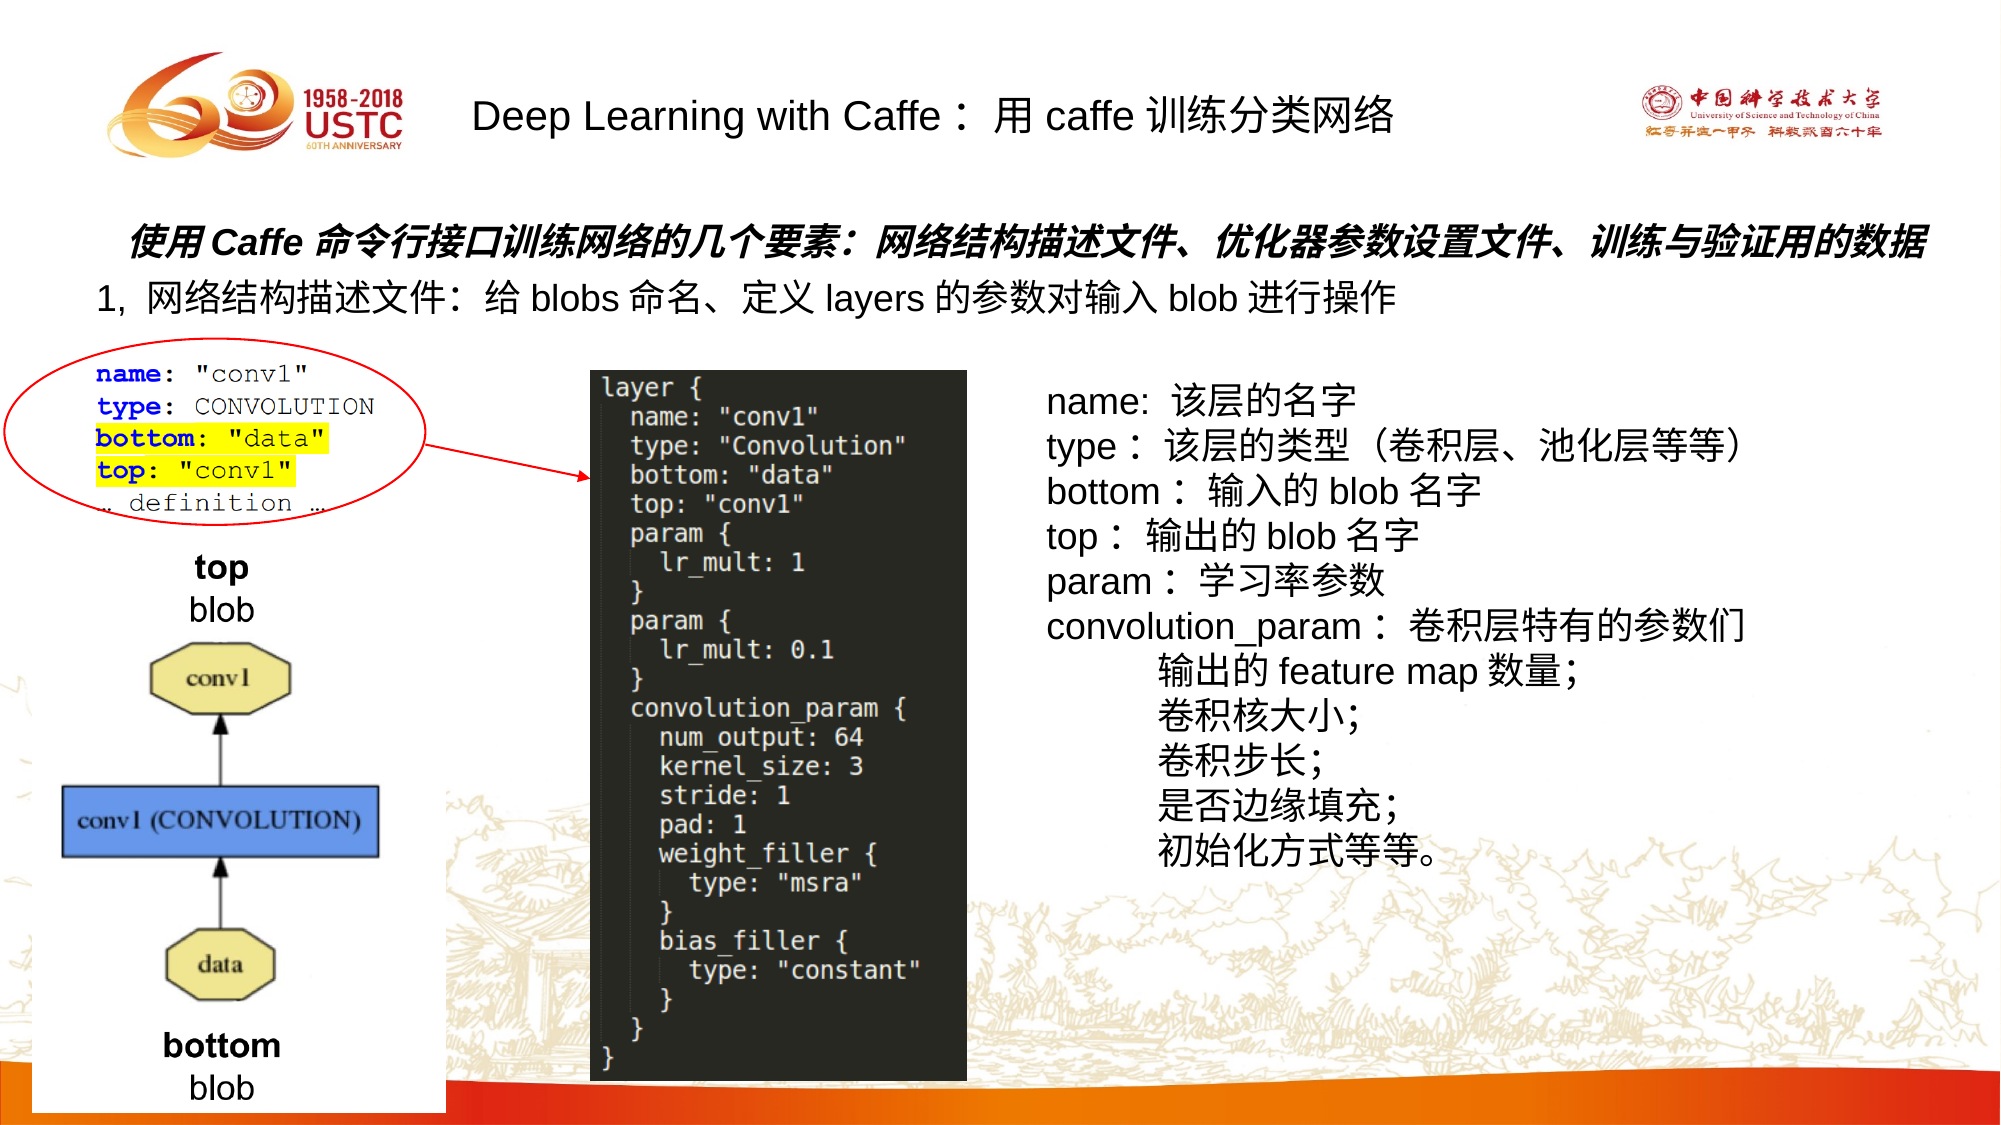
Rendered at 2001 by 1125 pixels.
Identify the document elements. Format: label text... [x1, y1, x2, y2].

text_box 使用Caffe命令行接口训练网络的几个要素：网络结构描述文件、优化器参数设置文件、训练与验证用的数据 [111, 210, 1940, 271]
picture [0, 0, 2001, 1125]
text_box Deep Learning with Caffe：用caffe训练分类网络 [456, 81, 1411, 147]
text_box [425, 444, 590, 479]
text_box 1, 网络结构描述文件：给blobs命名、定义layers的参数对输入blob进行操作 [81, 266, 1413, 326]
text_box name: 该层的名字 type：该层的类型（卷积层、池化层等等） bottom：输入的blob名字 top：输出的blob名字 param：学习率参数 convolution_param：卷积层特有的参数们 输出的feature map数量； 卷积核大小； 卷积步长； 是否边缘填充； 初始化方式等等。 [1031, 370, 1779, 880]
text_box [3, 384, 32, 480]
